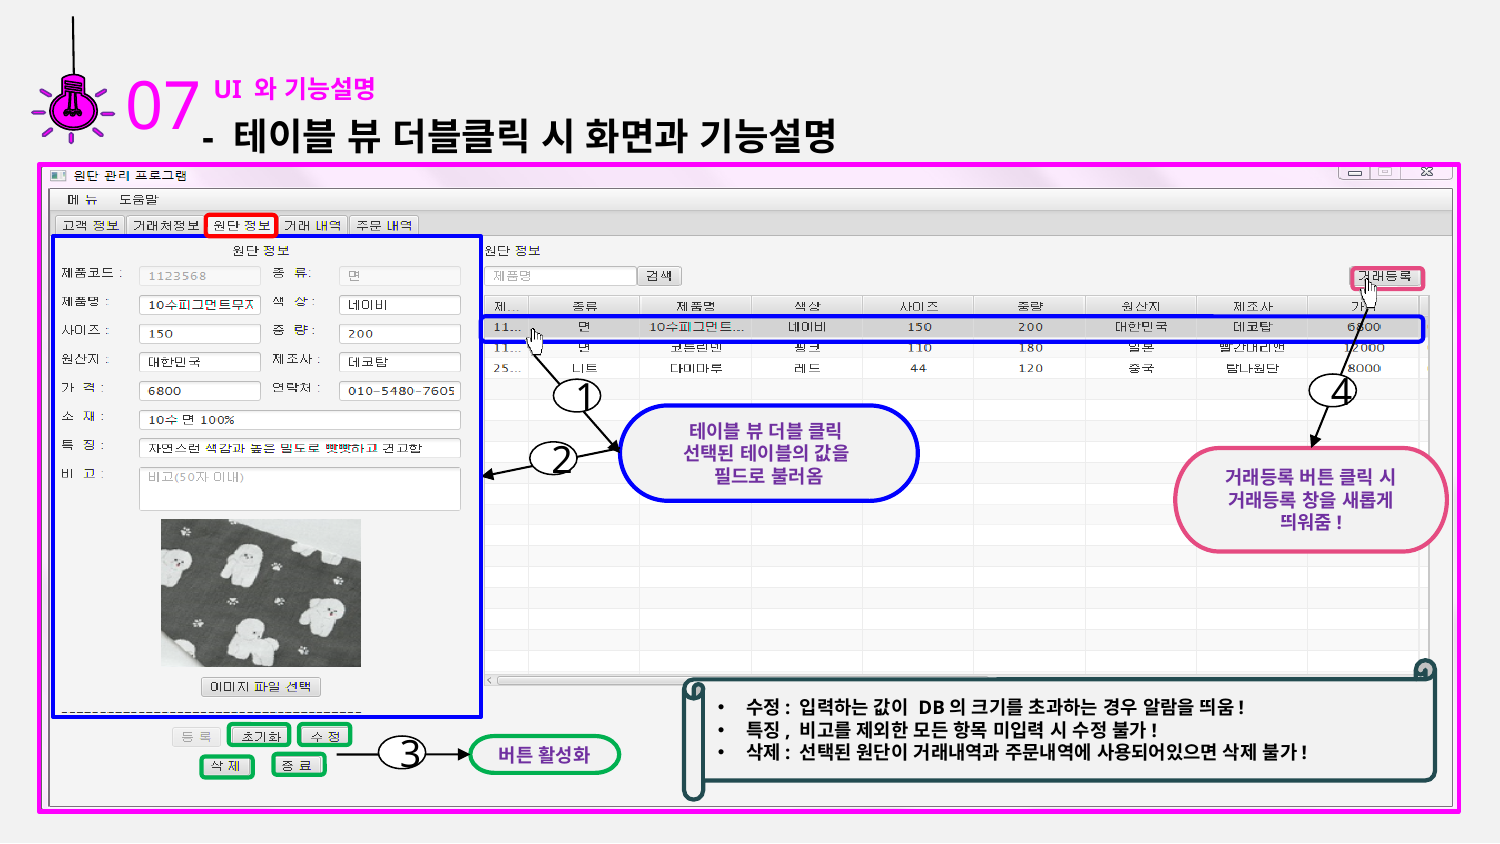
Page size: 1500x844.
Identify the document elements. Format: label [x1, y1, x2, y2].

text_box [533, 354, 621, 447]
text_box [1310, 308, 1368, 449]
text_box [480, 447, 621, 477]
picture [40, 164, 1459, 812]
text_box [31, 16, 1046, 159]
